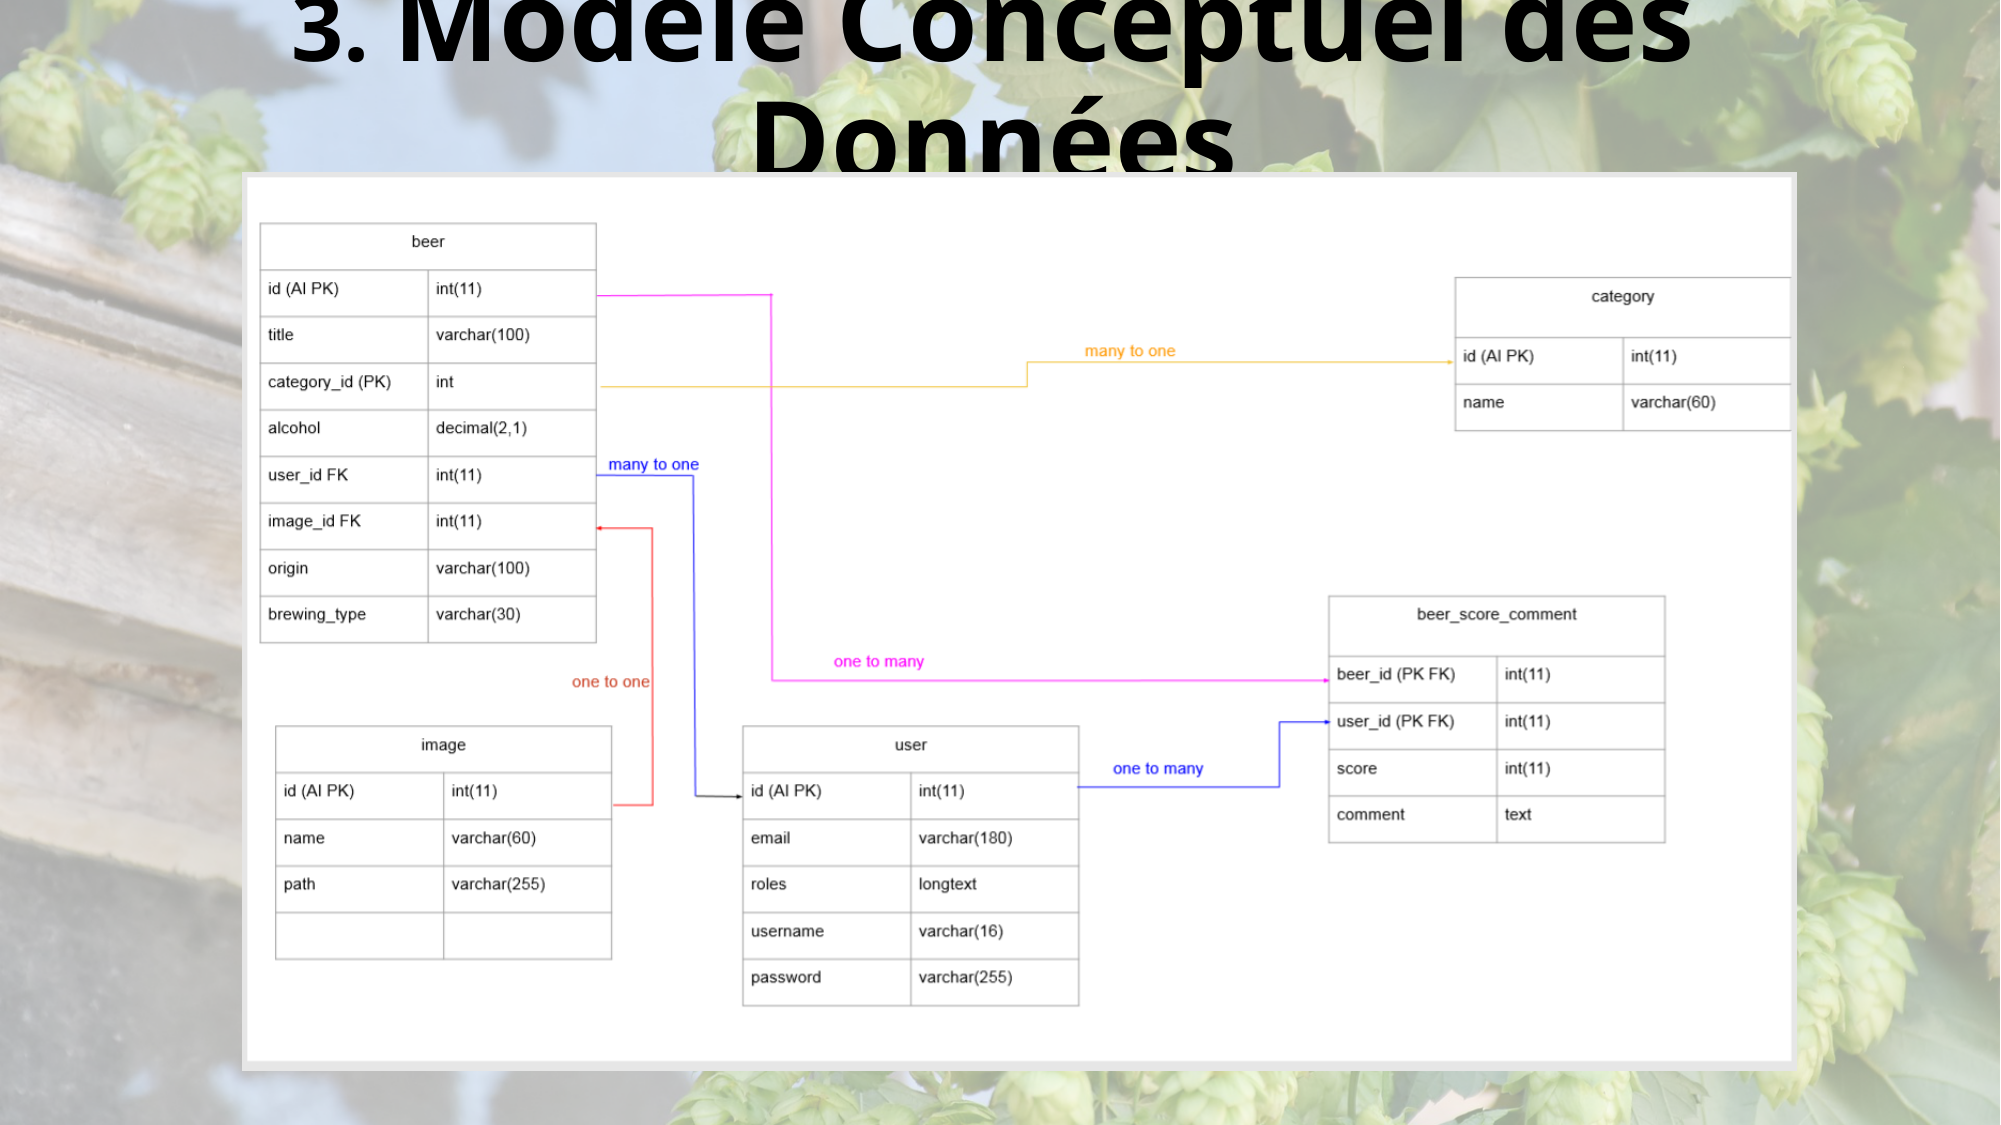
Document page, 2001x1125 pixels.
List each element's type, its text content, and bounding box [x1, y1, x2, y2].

title 3. Modèle Conceptuel des Données [132, 0, 1854, 184]
picture [242, 172, 1797, 1071]
